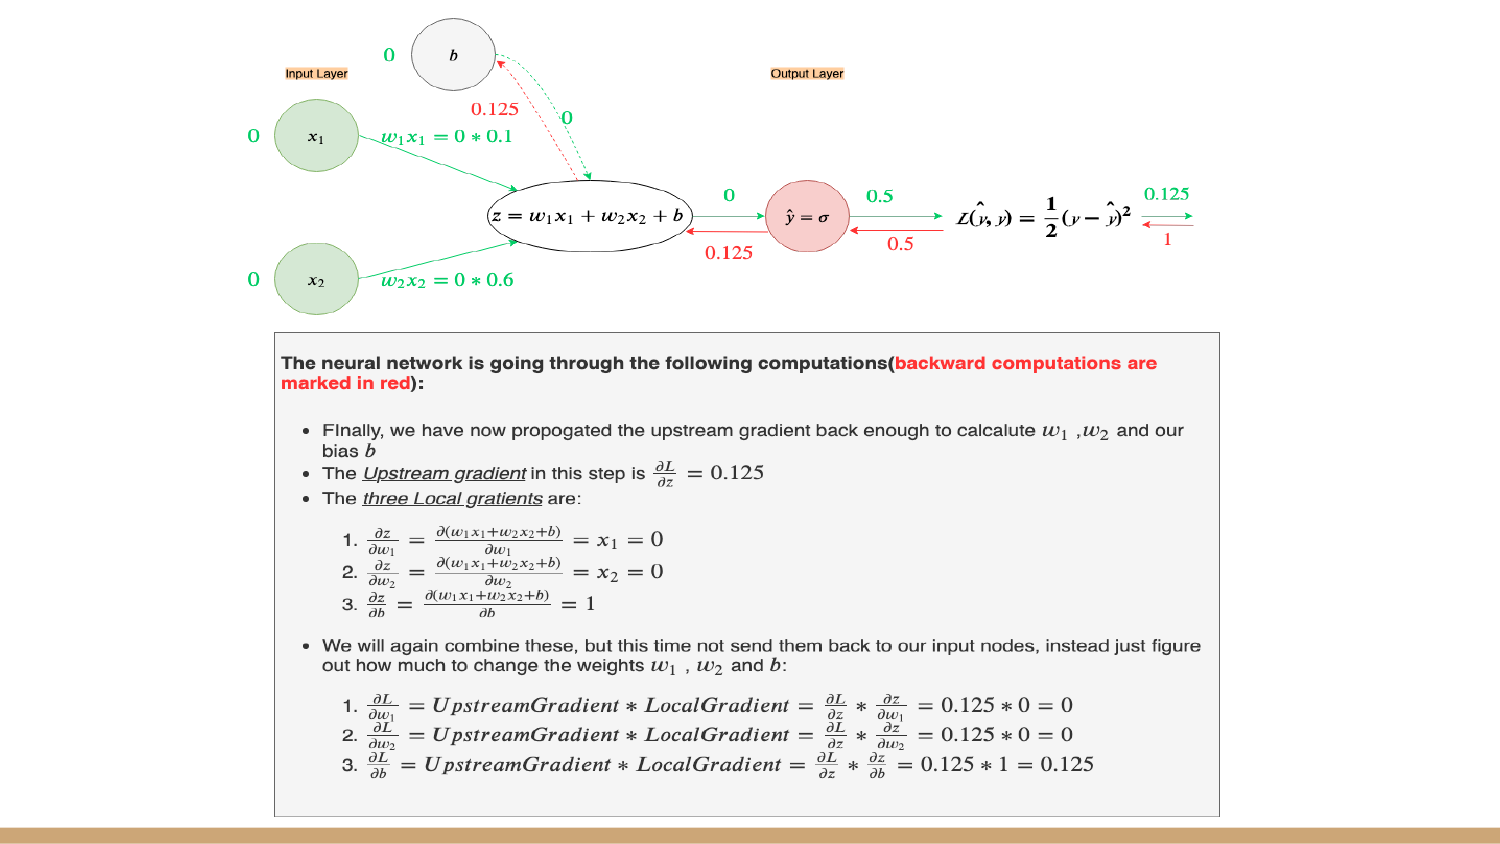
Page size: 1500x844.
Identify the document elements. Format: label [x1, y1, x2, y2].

picture [232, 16, 1222, 818]
